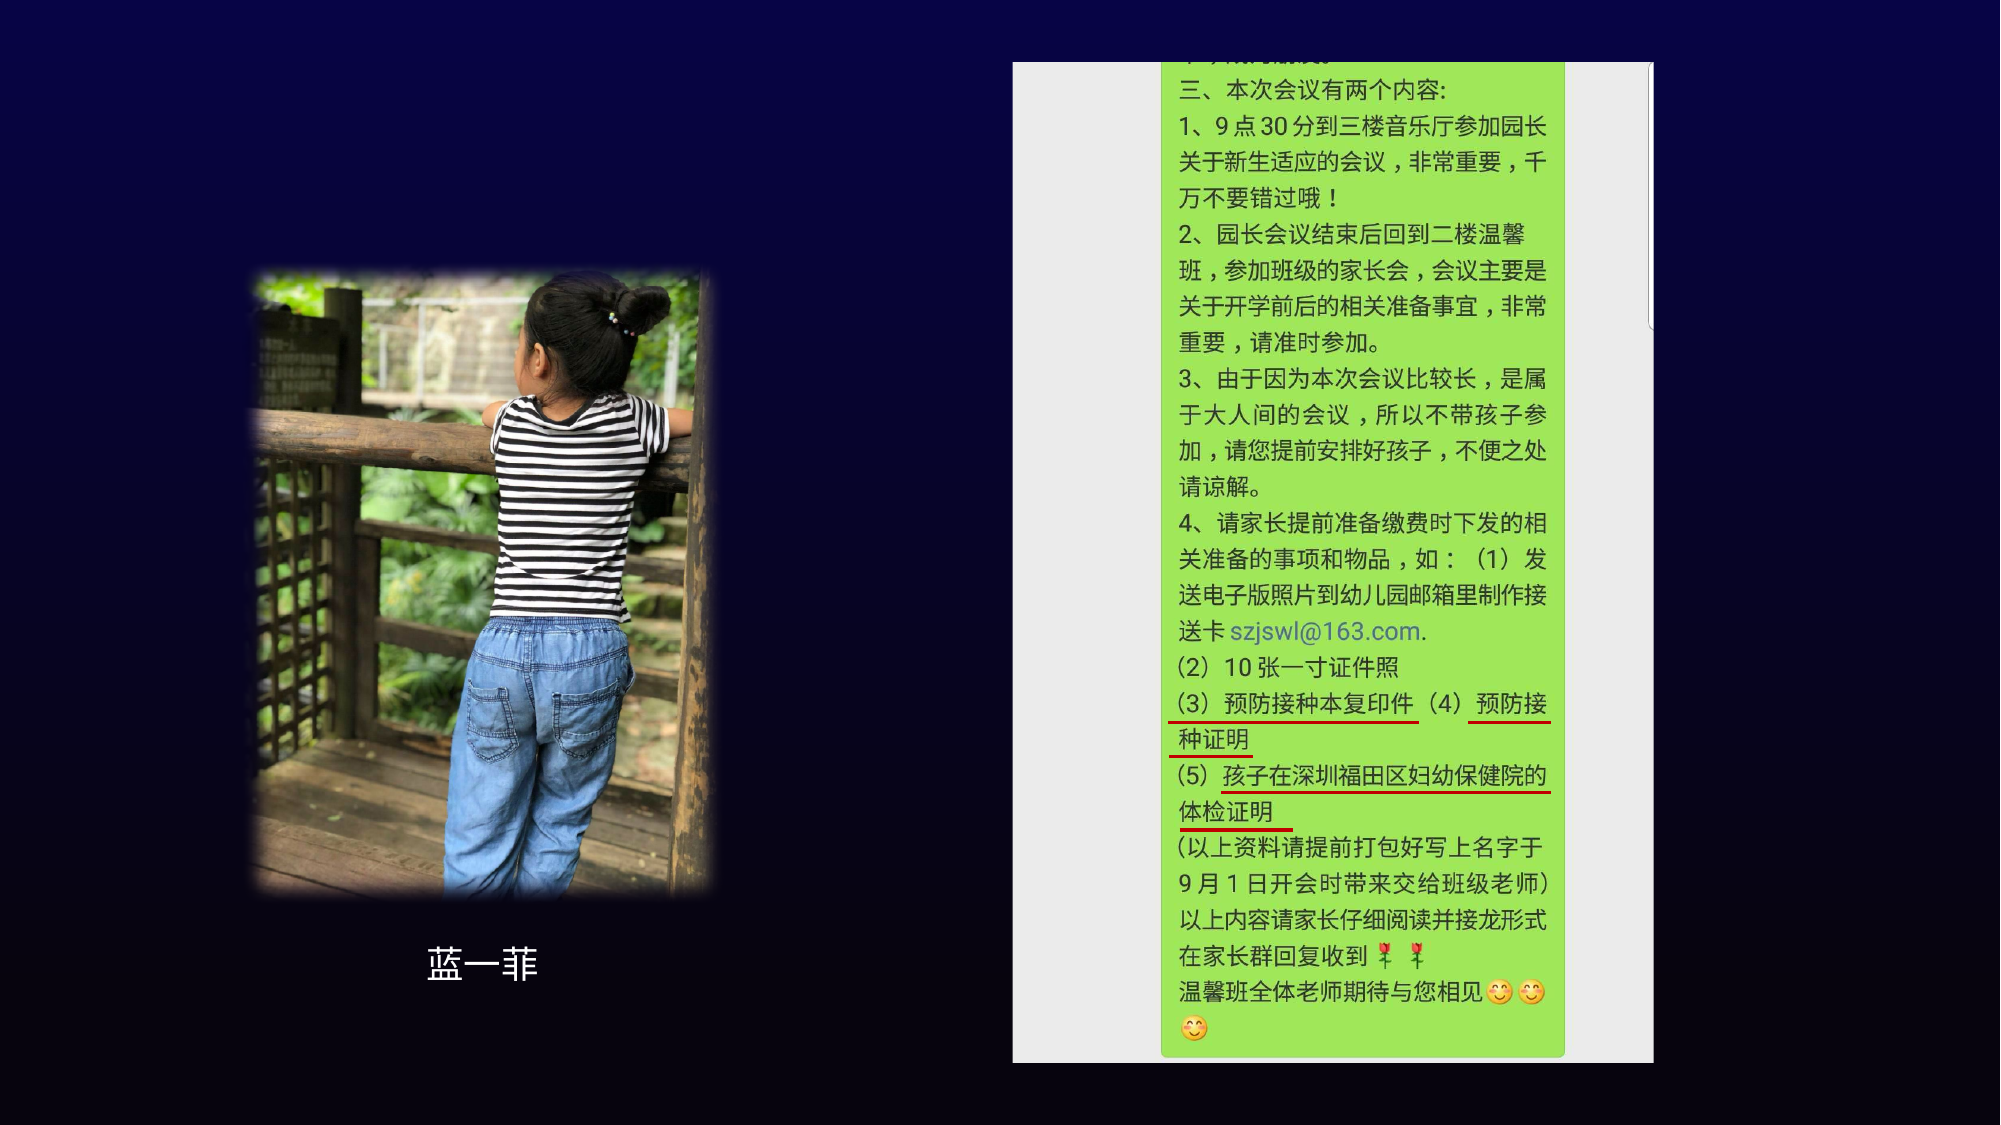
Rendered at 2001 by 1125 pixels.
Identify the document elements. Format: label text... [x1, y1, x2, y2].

text_box 蓝一菲 [330, 933, 636, 994]
picture [1012, 62, 1654, 1063]
picture [241, 260, 725, 905]
